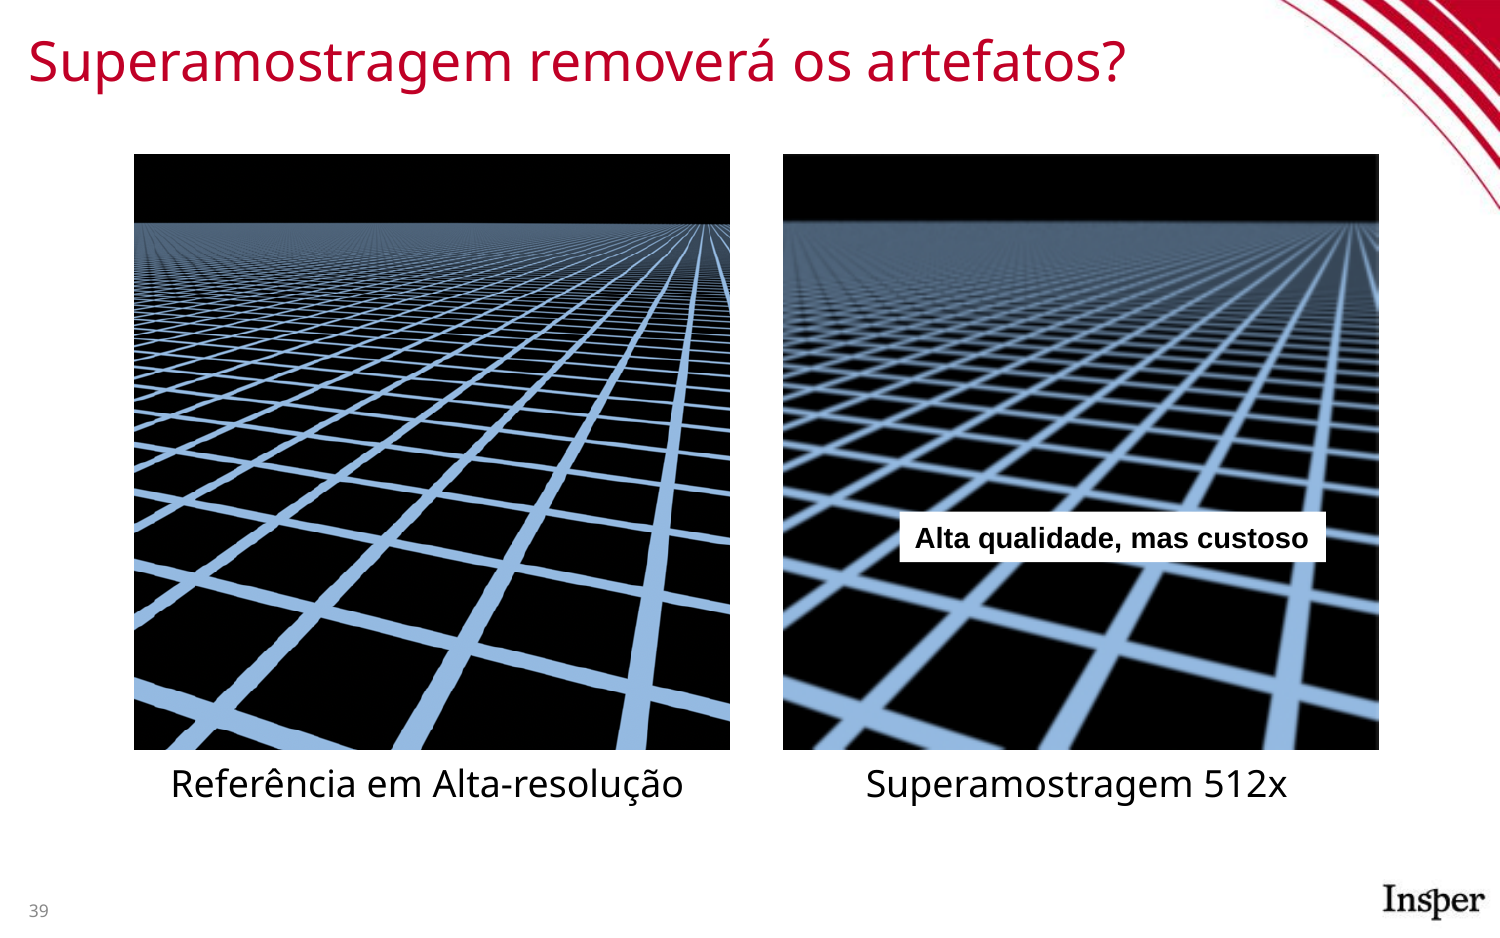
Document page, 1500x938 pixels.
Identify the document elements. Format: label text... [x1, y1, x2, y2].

list Referência em Alta-resolução [125, 752, 730, 896]
slide_number 39 [0, 887, 78, 938]
text_box Superamostragem 512x [774, 752, 1380, 896]
title Superamostragem removerá os artefatos? [13, 18, 1397, 104]
picture [134, 0, 1500, 938]
